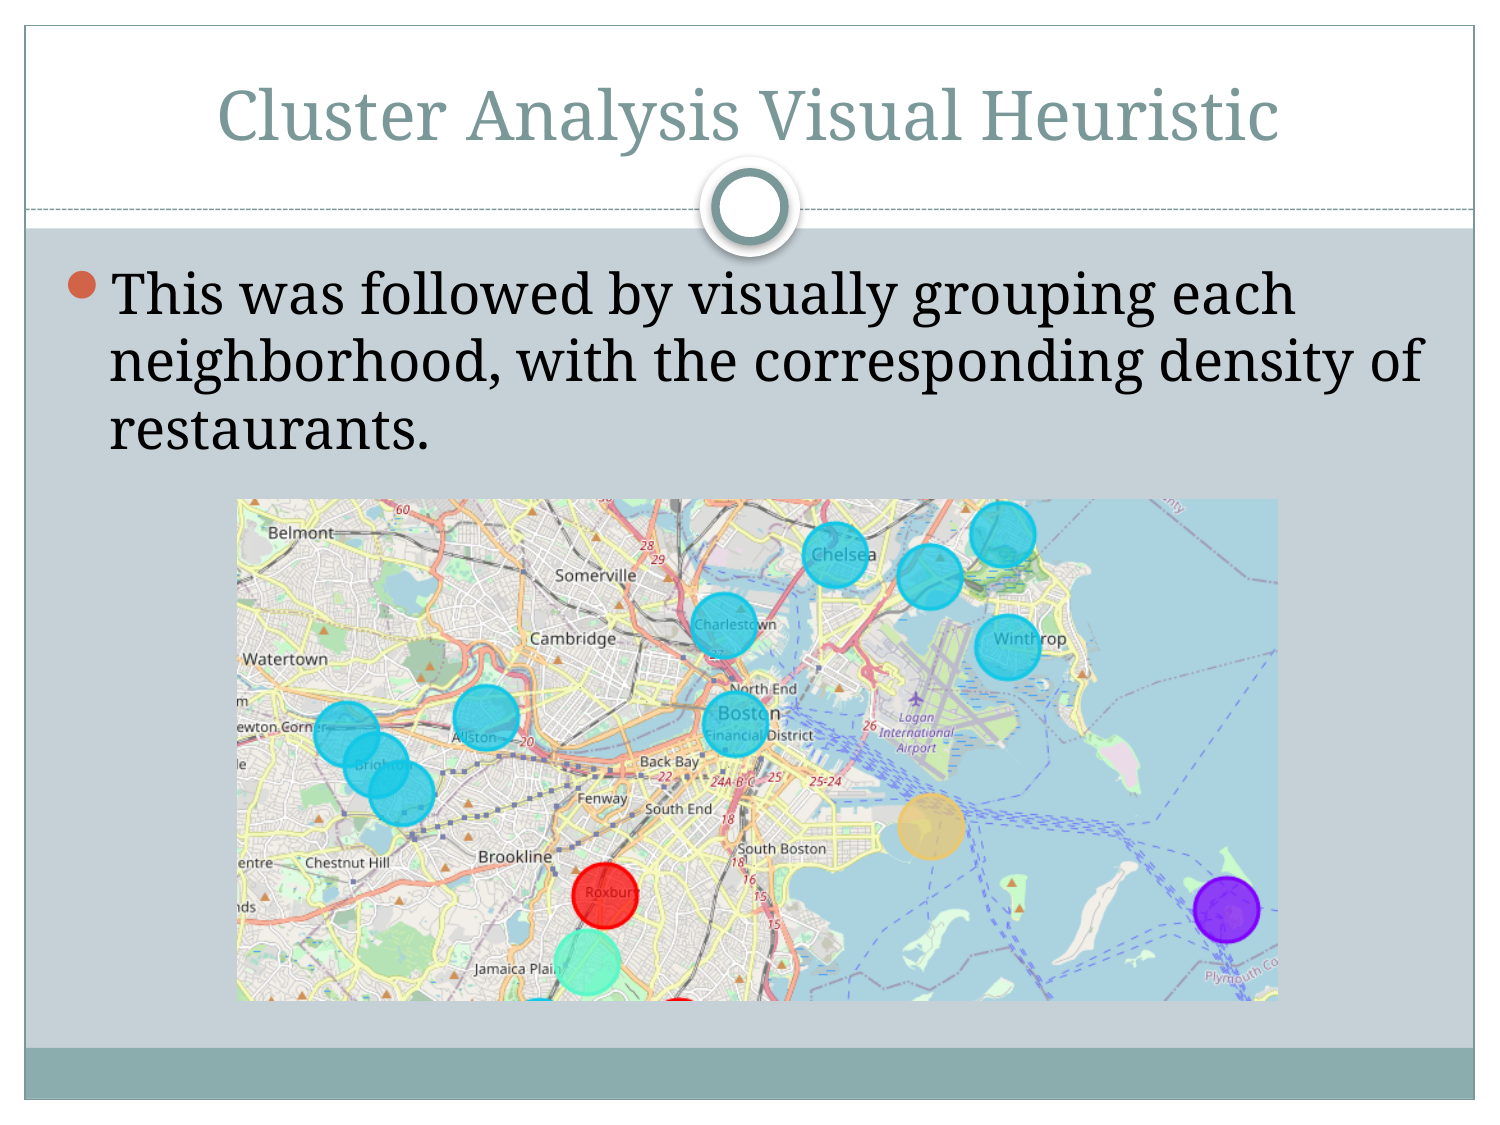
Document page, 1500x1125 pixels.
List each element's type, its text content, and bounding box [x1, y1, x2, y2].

picture [237, 499, 1278, 1001]
title Cluster Analysis Visual Heuristic [49, 37, 1450, 162]
list This was followed by visually grouping each neighborhood, with the corresponding density of restaurants. [49, 250, 1445, 1001]
